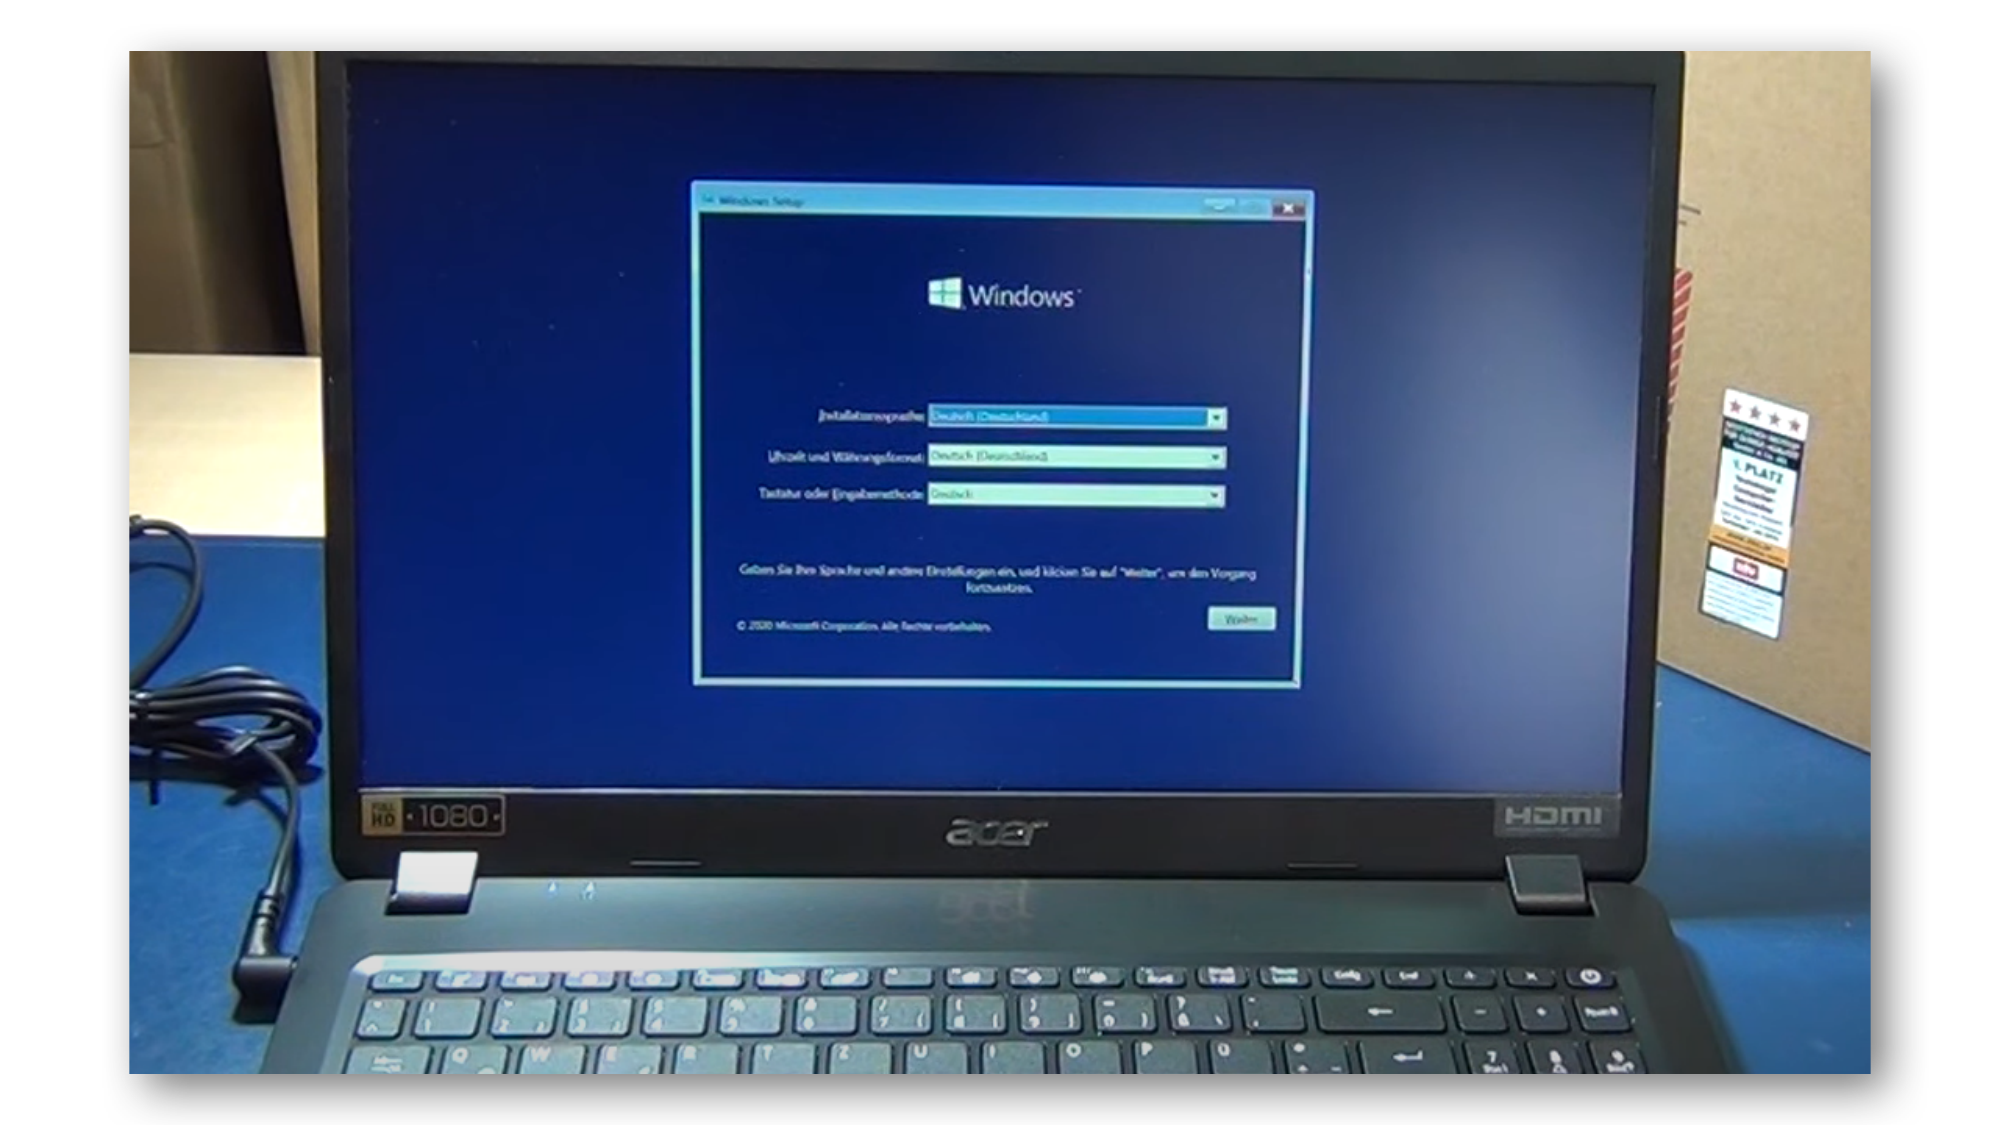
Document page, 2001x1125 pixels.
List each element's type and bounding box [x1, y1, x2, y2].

picture [129, 51, 1871, 1074]
